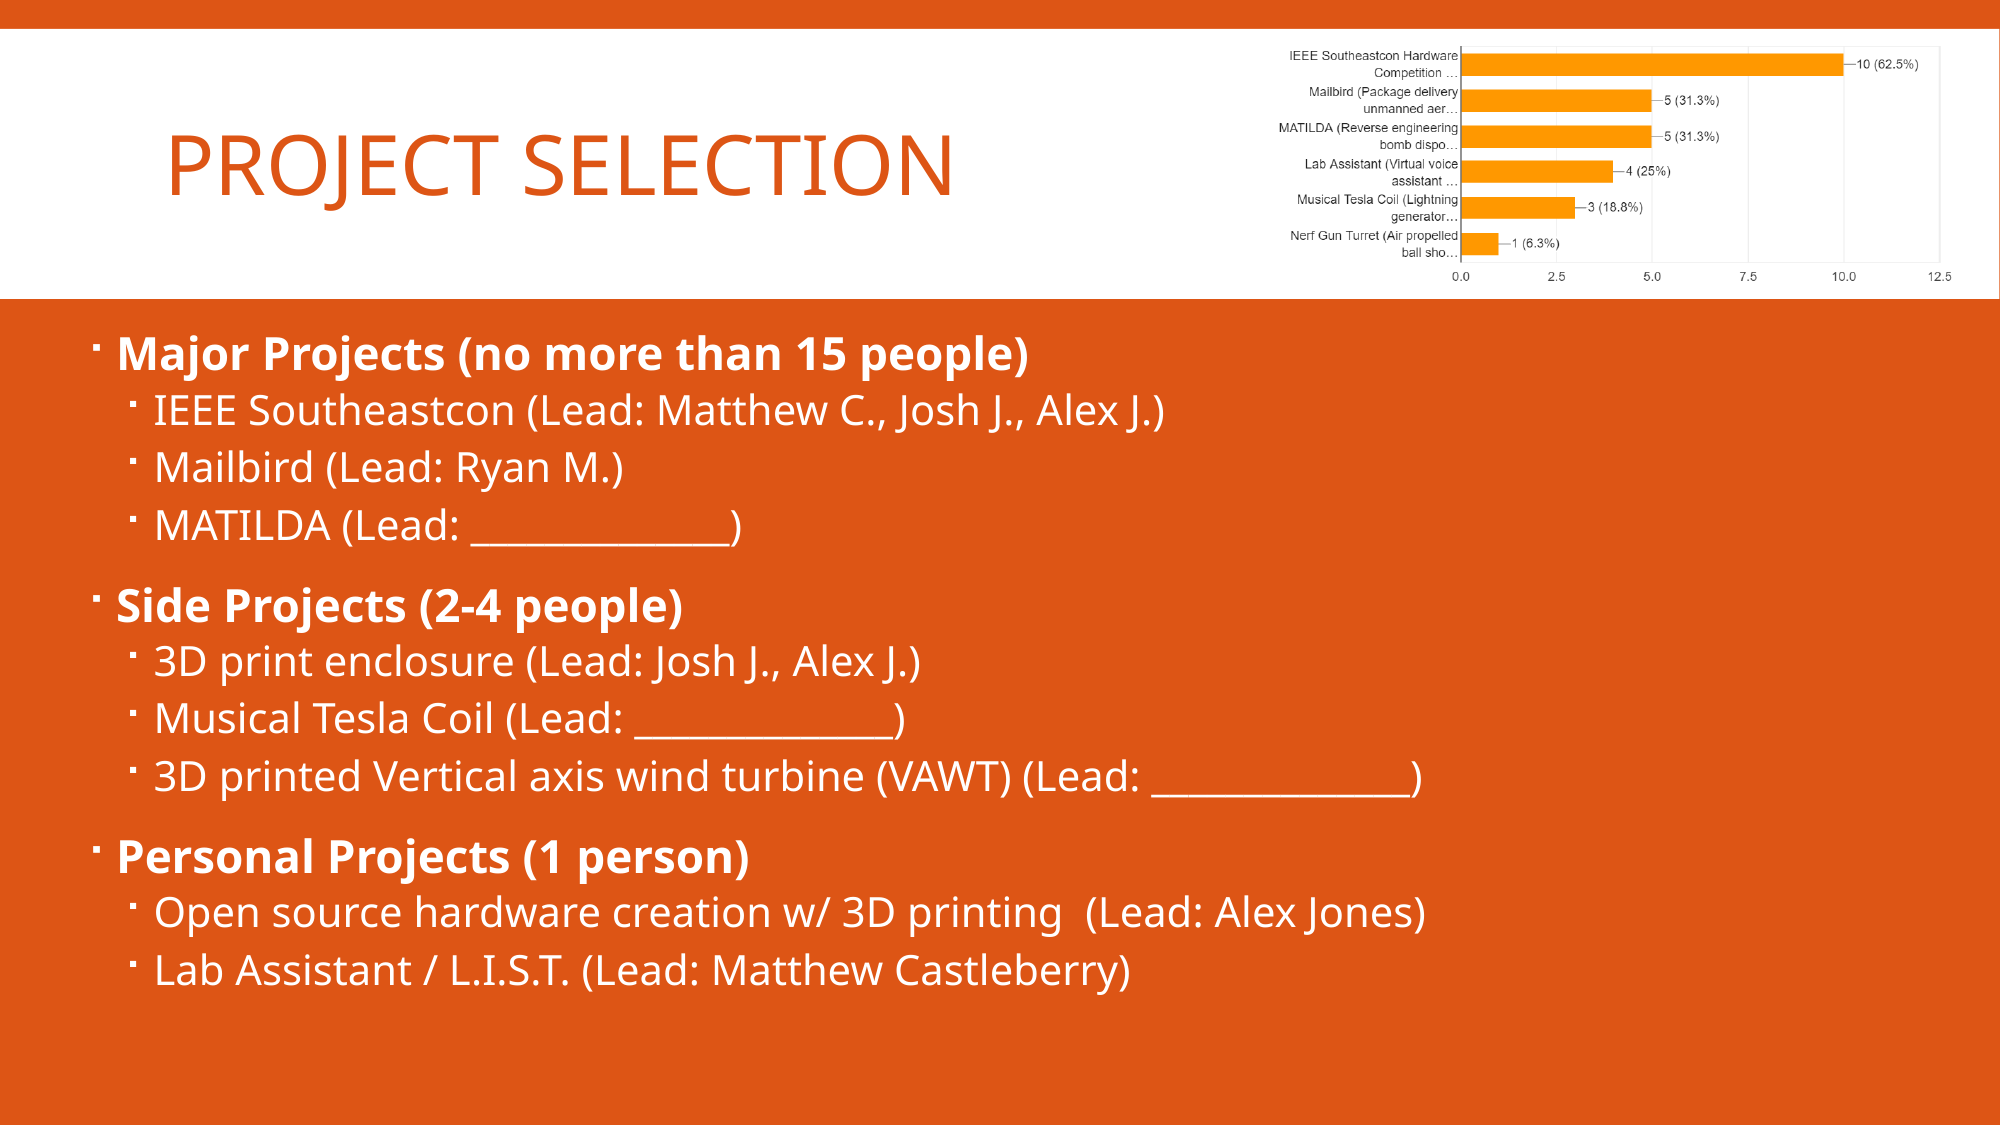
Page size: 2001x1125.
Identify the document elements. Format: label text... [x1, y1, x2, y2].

title Project Selection [149, 46, 1256, 295]
picture [1262, 29, 1964, 295]
list Major Projects (no more than 15 people) IEEE Southeastcon (Lead: Matthew C., Josh J., Alex J.) Mailbird (Lead: Ryan M.) MATILDA (Lead: ______________) Side Projects (2-4 people) 3D print enclosure (Lead: Josh J., Alex J.) Musical Tesla Coil (Lead: ______________) 3D printed Vertical axis wind turbine (VAWT) (Lead: ______________) Personal Projects (1 person) Open source hardware creation w/ 3D printing (Lead: Alex Jones) Lab Assistant / L.I.S.T. (Lead: Matthew Castleberry) [71, 323, 1772, 1014]
